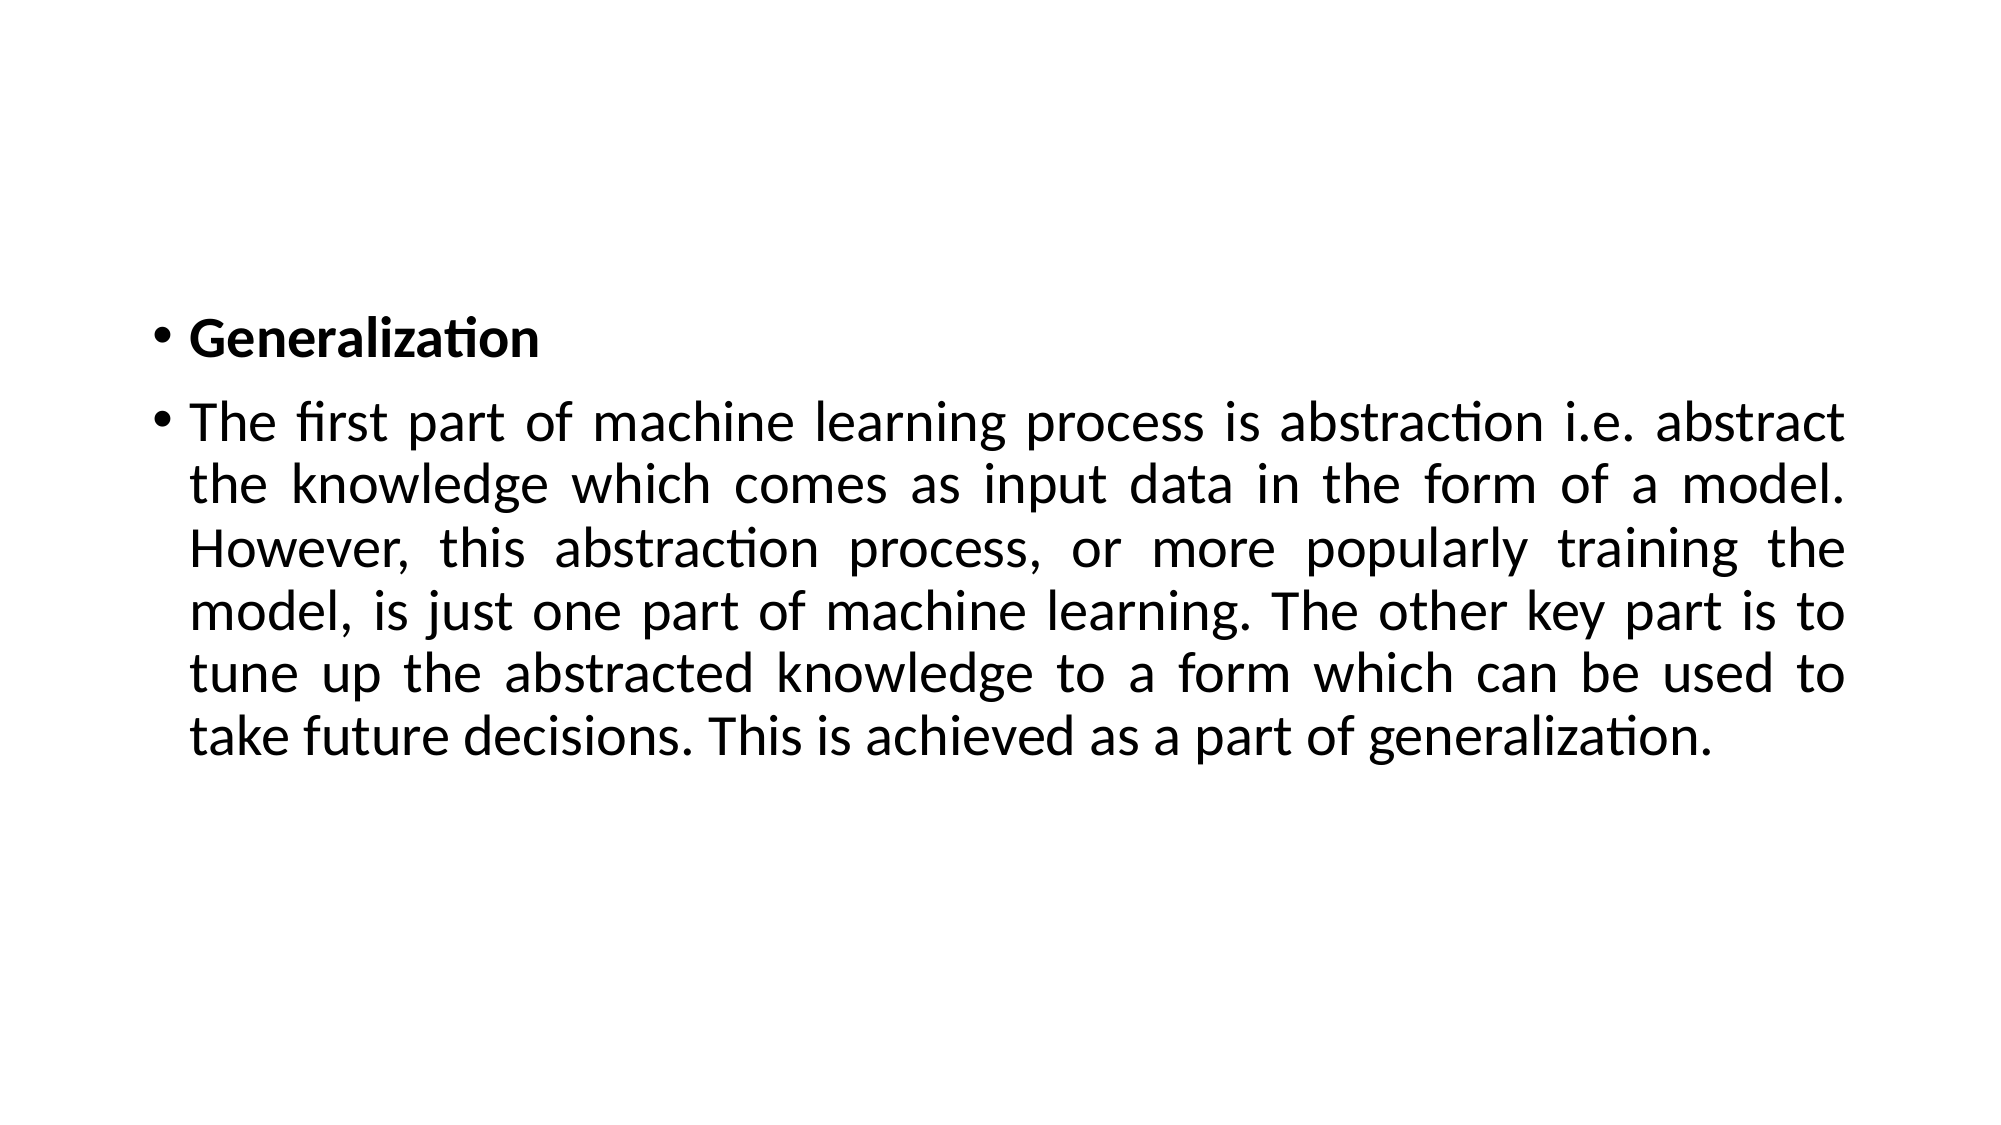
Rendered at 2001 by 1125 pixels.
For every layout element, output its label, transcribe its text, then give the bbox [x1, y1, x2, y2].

list Generalization The first part of machine learning process is abstraction i.e. abstract the knowledge which comes as input data in the form of a model. However, this abstraction process, or more popularly training the model, is just one part of machine learning. The other key part is to tune up the abstracted knowledge to a form which can be used to take future decisions. This is achieved as a part of generalization. [137, 299, 1863, 1014]
